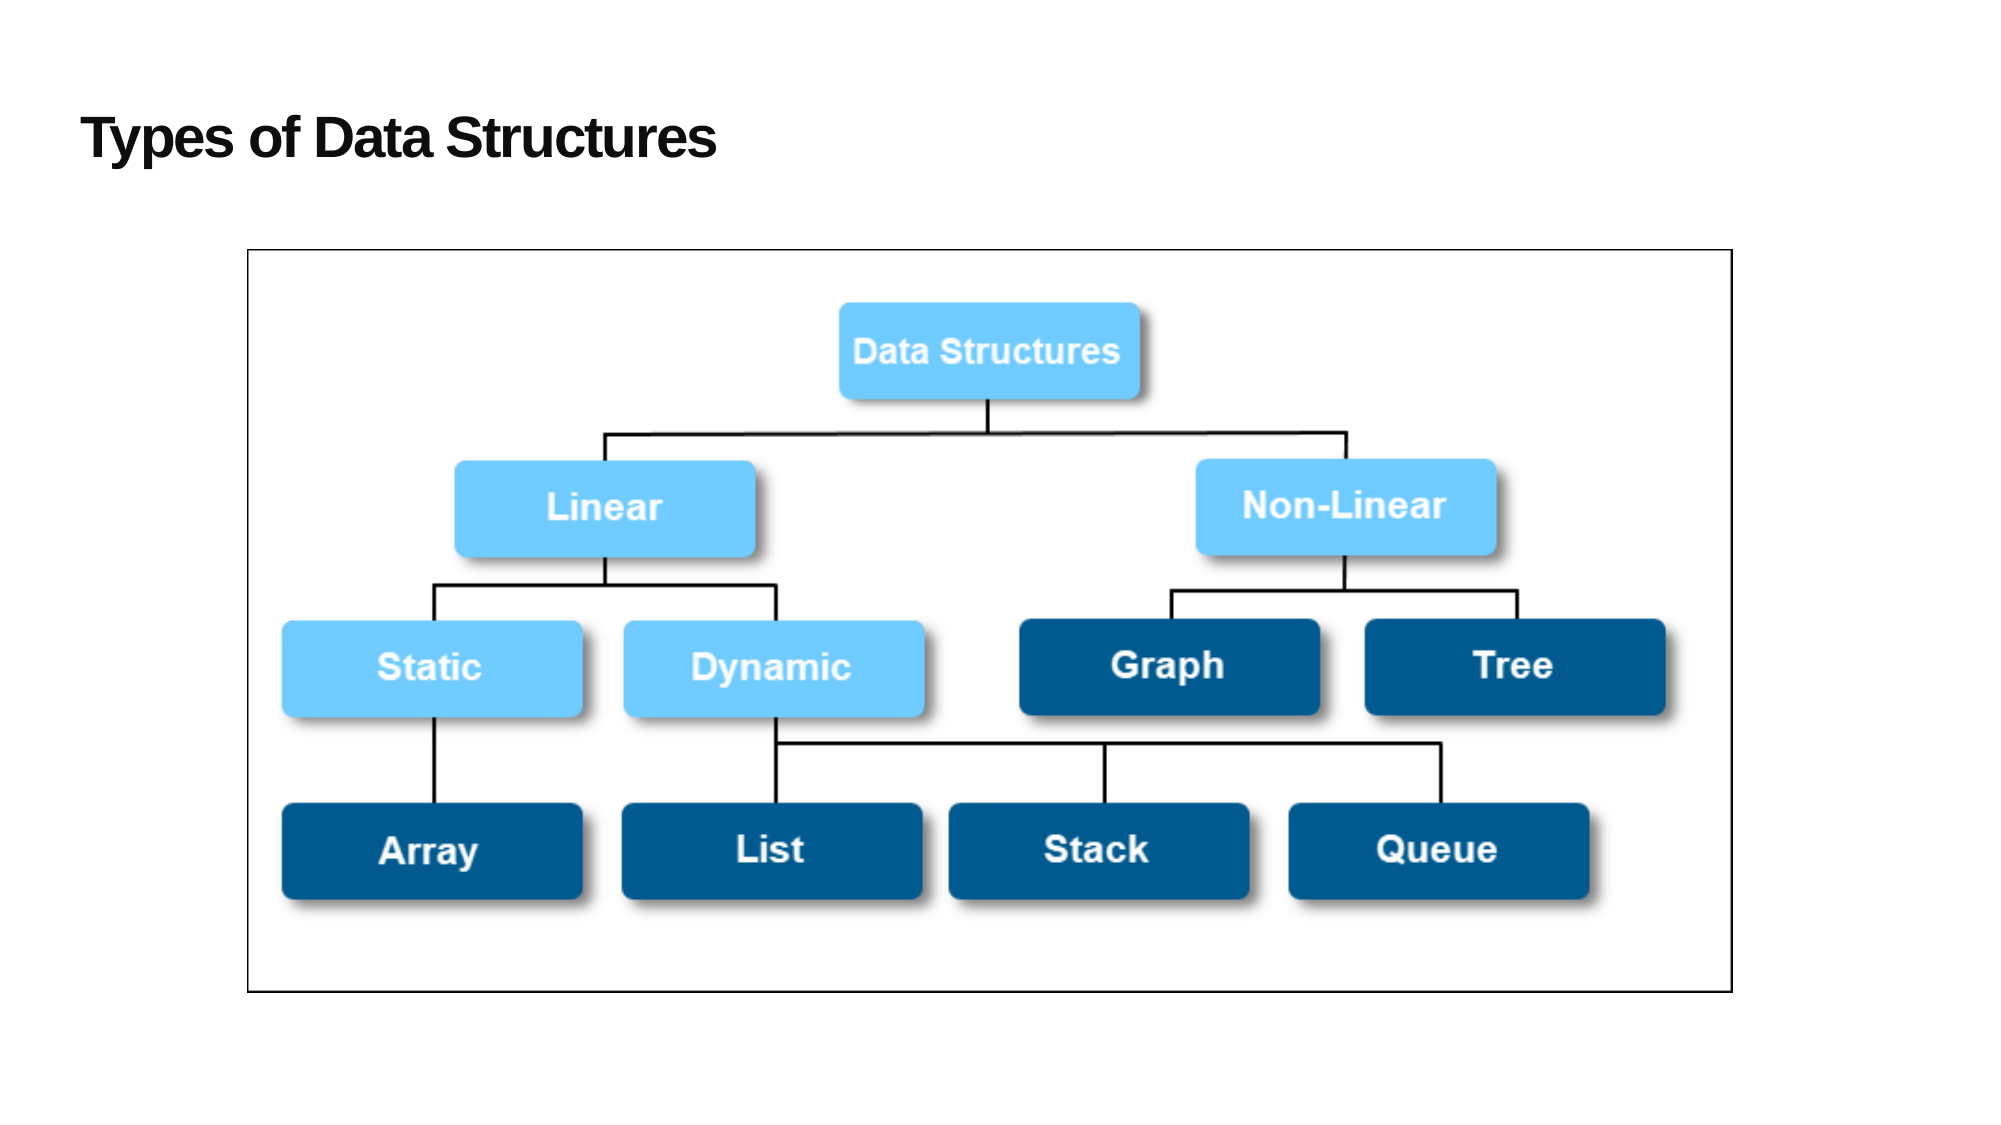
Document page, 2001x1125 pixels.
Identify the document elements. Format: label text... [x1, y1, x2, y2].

picture [247, 249, 1733, 993]
text_box Types of Data Structures [80, 99, 922, 170]
